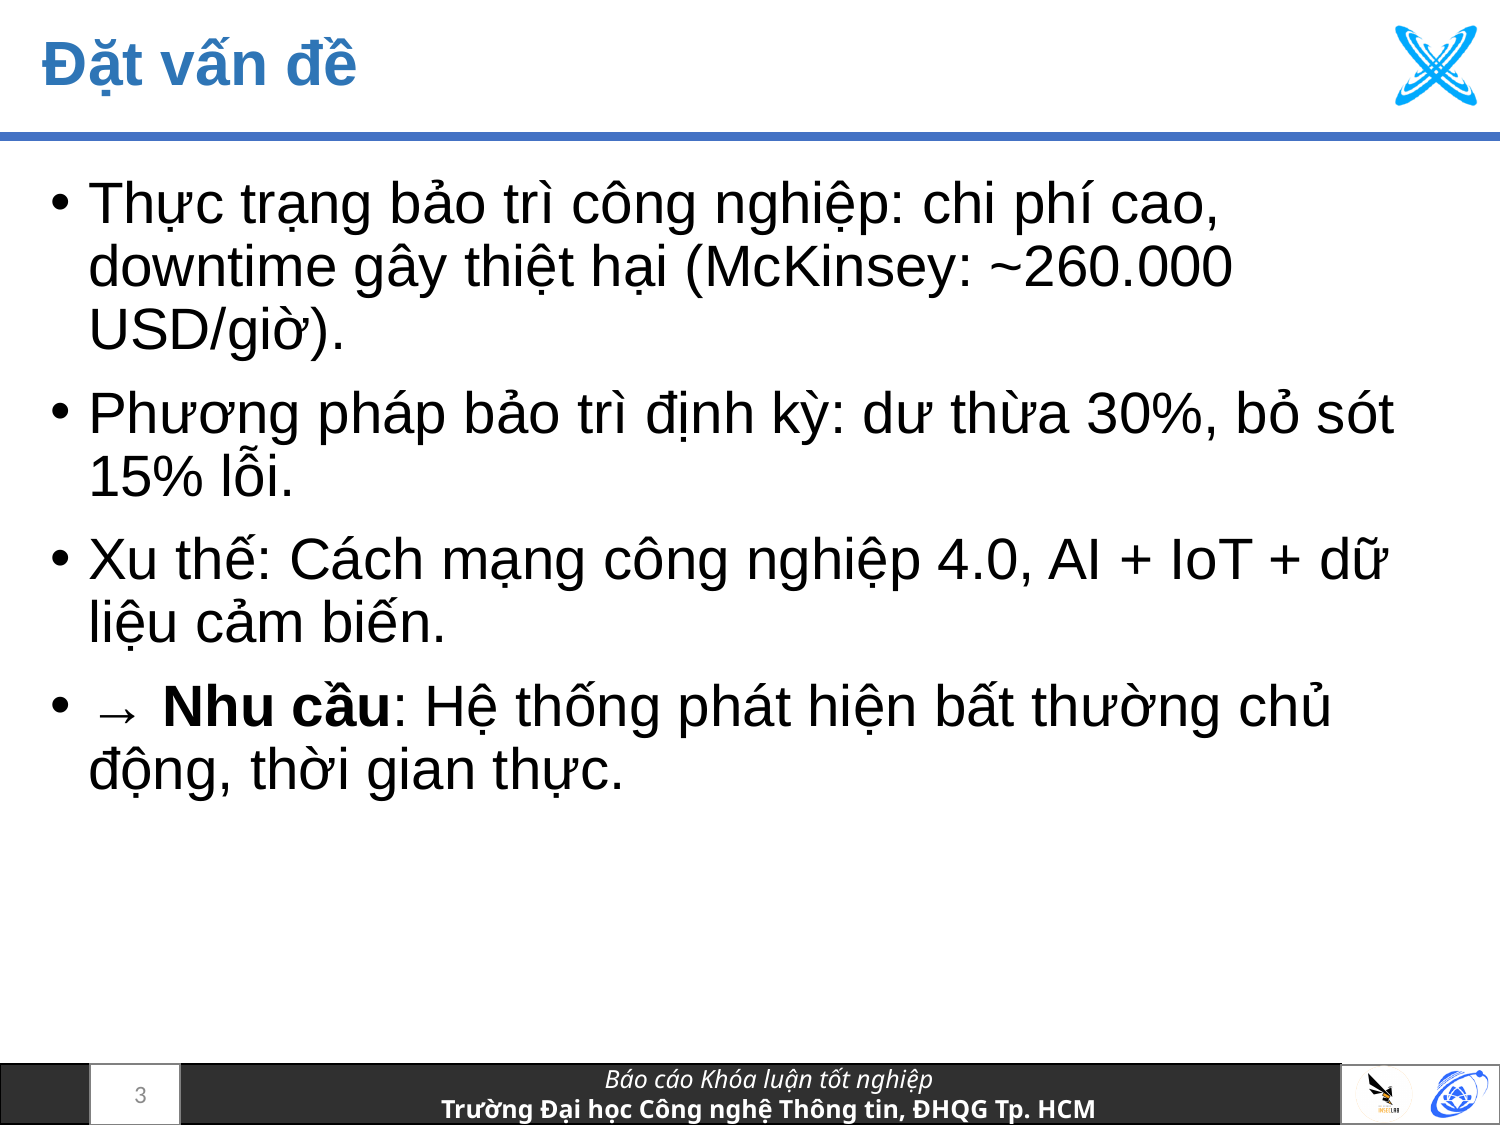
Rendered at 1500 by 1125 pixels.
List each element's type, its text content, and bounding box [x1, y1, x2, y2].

list Thực trạng bảo trì công nghiệp: chi phí cao, downtime gây thiệt hại (McKinsey: ~260.000 USD/giờ). Phương pháp bảo trì định kỳ: dư thừa 30%, bỏ sót 15% lỗi. Xu thế: Cách mạng công nghiệp 4.0, AI + IoT + dữ liệu cảm biến. → Nhu cầu: Hệ thống phát hiện bất thường chủ động, thời gian thực. [35, 165, 1446, 1034]
slide_number 3 [95, 1063, 162, 1124]
picture [1426, 1053, 1495, 1125]
picture [1377, 5, 1493, 125]
title Đặt vấn đề [27, 23, 1376, 108]
picture [1352, 1062, 1416, 1125]
